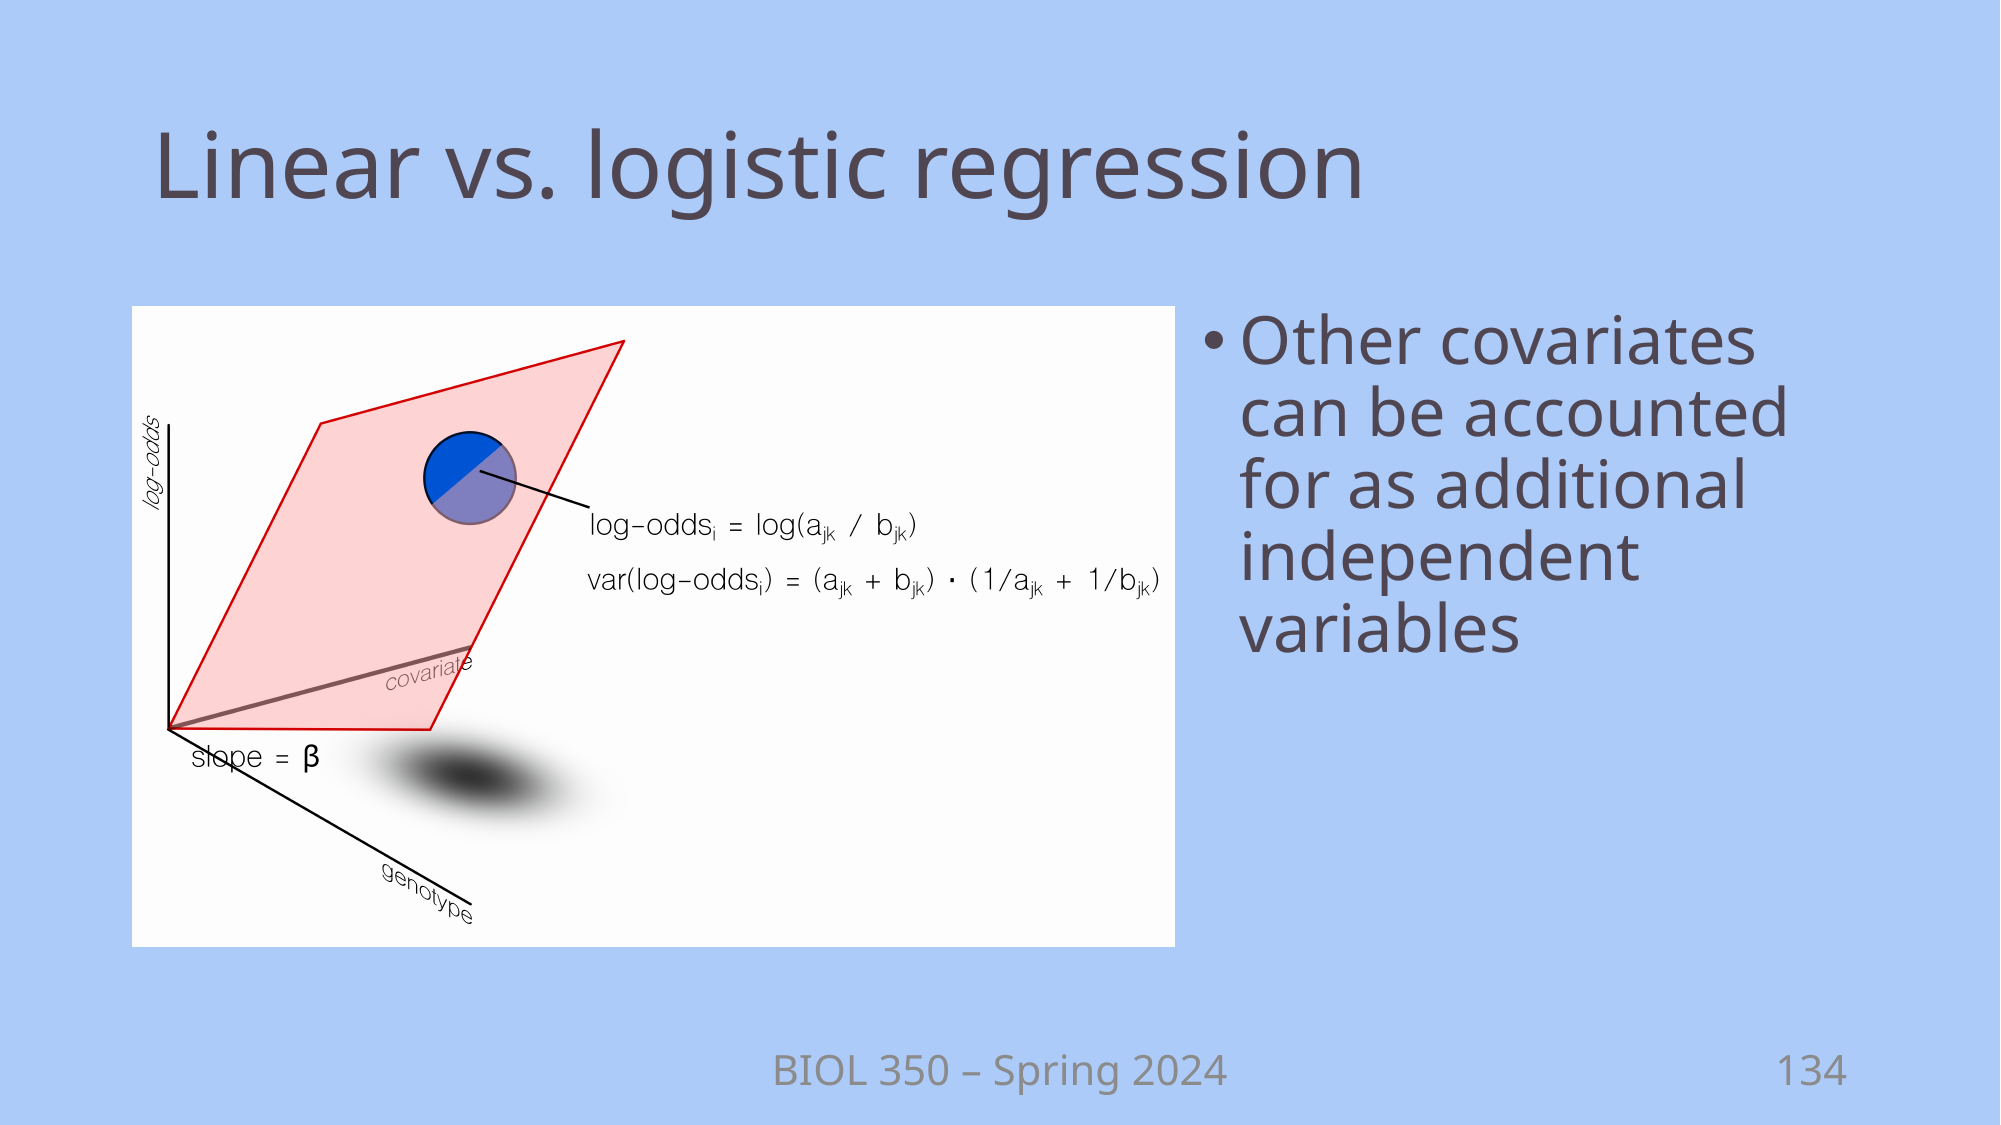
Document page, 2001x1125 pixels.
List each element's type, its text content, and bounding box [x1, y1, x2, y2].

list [132, 306, 1175, 947]
footer BIOL 350 – Spring 2024 [662, 1042, 1338, 1103]
list Other covariates can be accounted for as additional independent variables [1187, 299, 1863, 1014]
title Linear vs. logistic regression [137, 59, 1863, 278]
slide_number 134 [1412, 1042, 1863, 1103]
